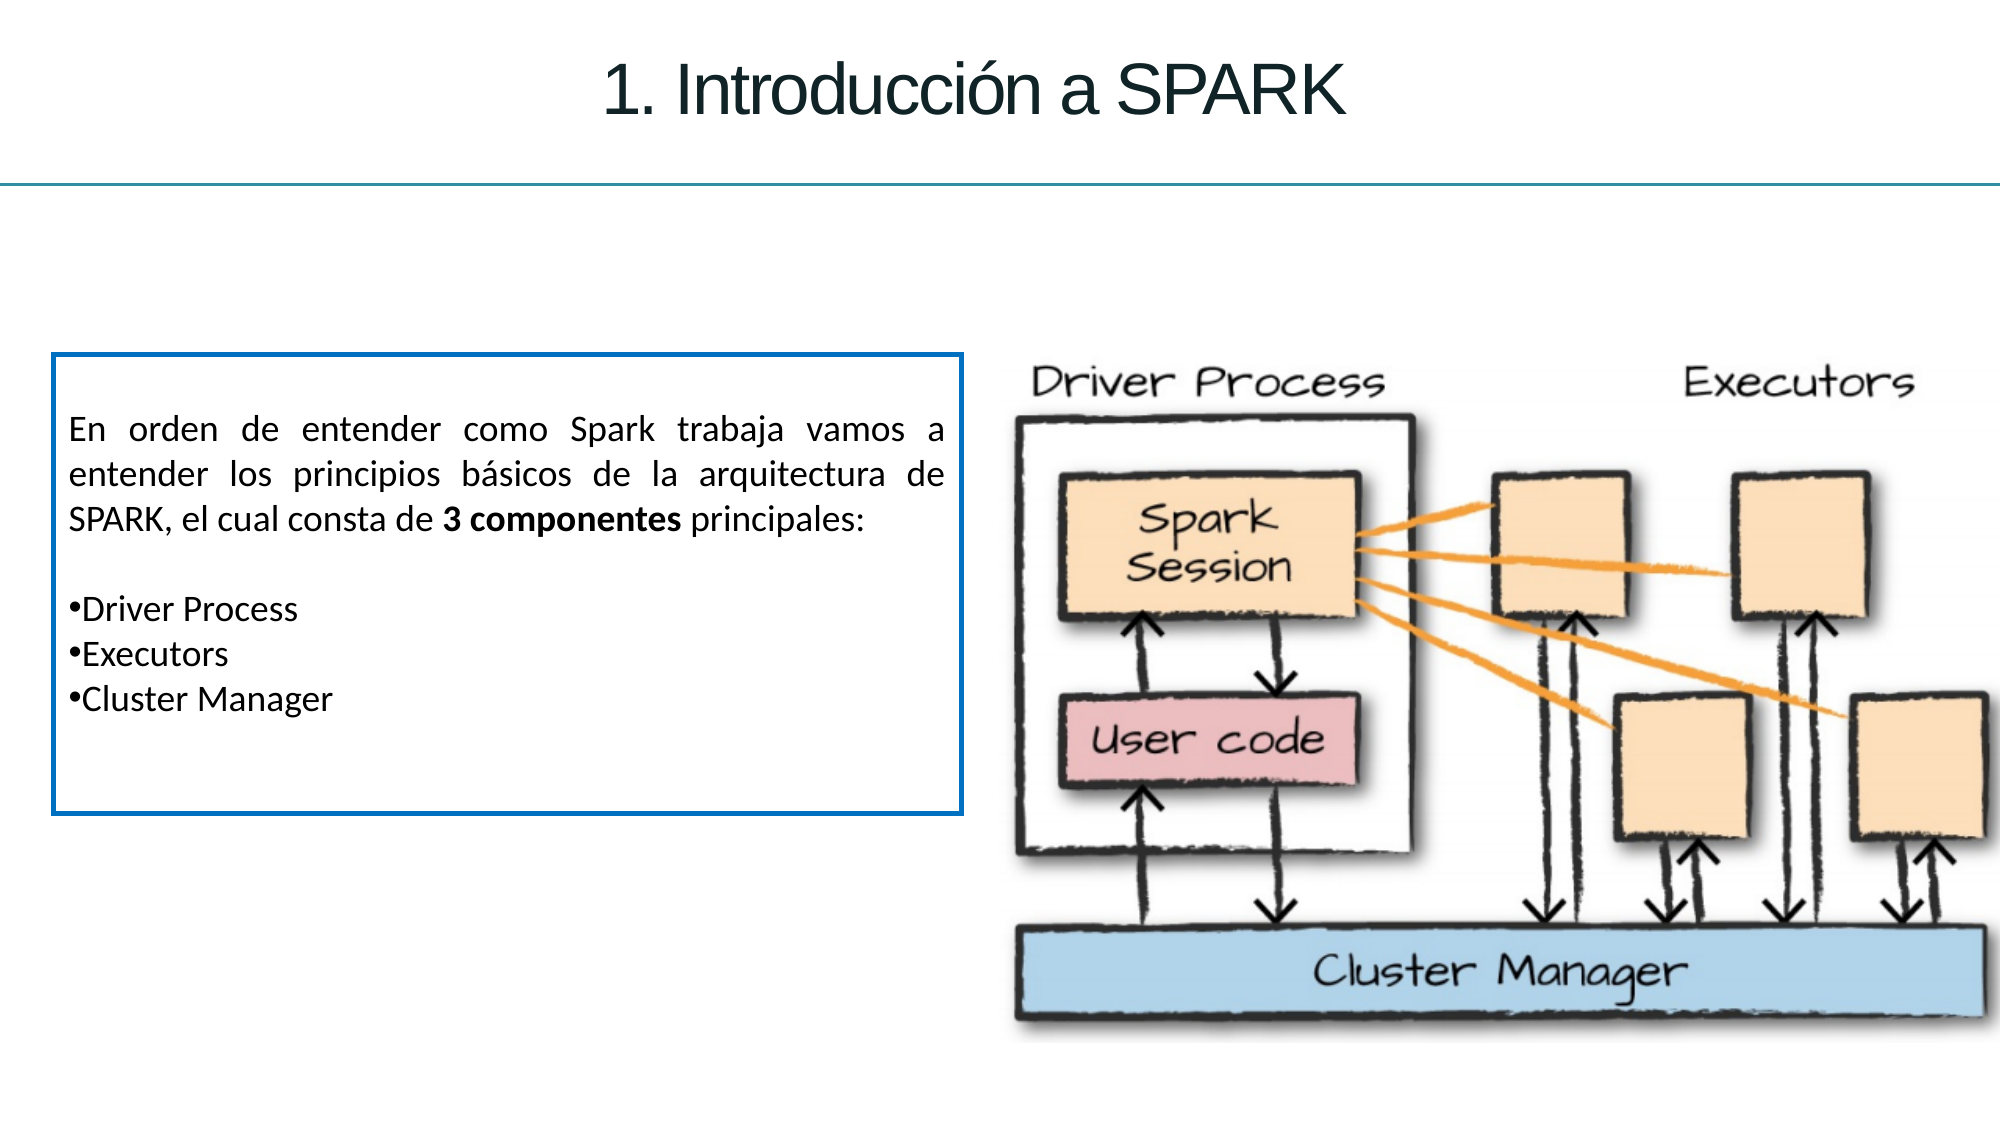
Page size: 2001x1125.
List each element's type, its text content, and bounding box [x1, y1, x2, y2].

title 1. Introducción a SPARK [90, 0, 1858, 183]
picture [978, 354, 2000, 1043]
text_box En orden de entender como Spark trabaja vamos a entender los principios básicos de la arquitectura de SPARK, el cual consta de 3 componentes principales: Driver Process Executors Cluster Manager [53, 354, 962, 814]
